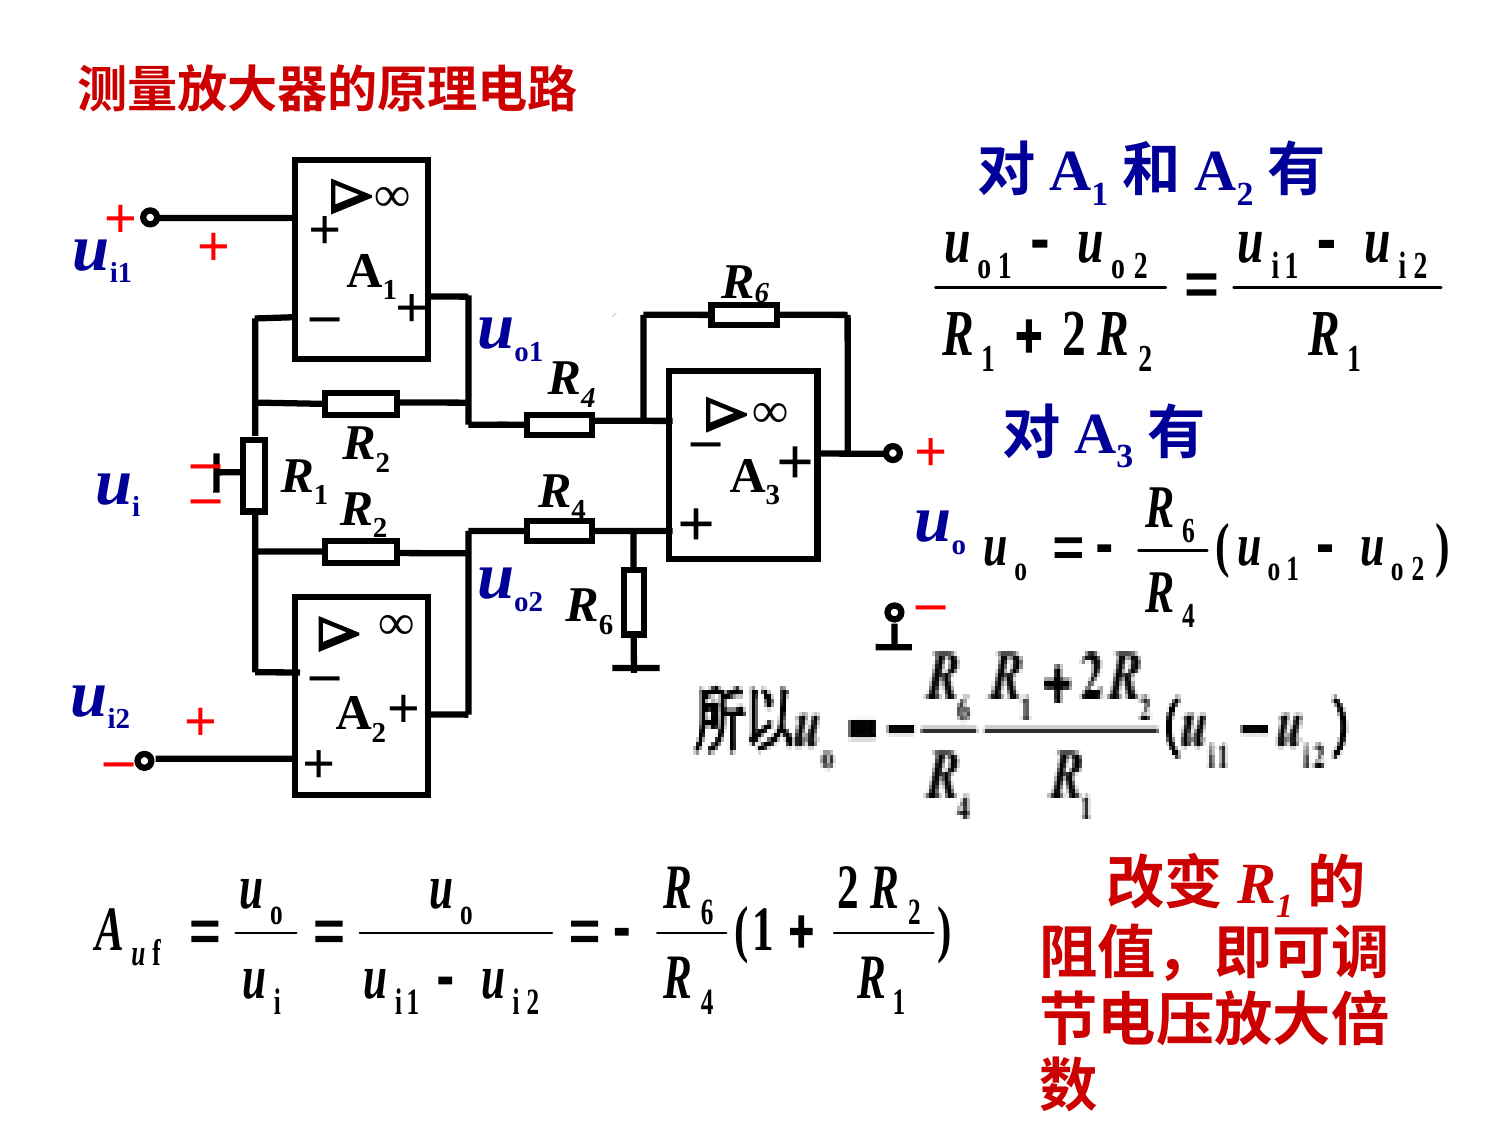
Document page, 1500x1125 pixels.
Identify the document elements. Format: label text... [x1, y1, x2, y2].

text_box 对A3有 [1012, 391, 1338, 463]
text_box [1012, 199, 1451, 382]
text_box 对A1和A2有 [962, 124, 1350, 198]
title 测量放大器的原理电路 [62, 50, 825, 125]
text_box 改变R1的阻值，即可调节电压放大倍数 [1025, 837, 1438, 1075]
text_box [1012, 469, 1463, 638]
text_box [55, 149, 1008, 803]
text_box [687, 625, 1351, 829]
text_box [81, 843, 963, 1026]
